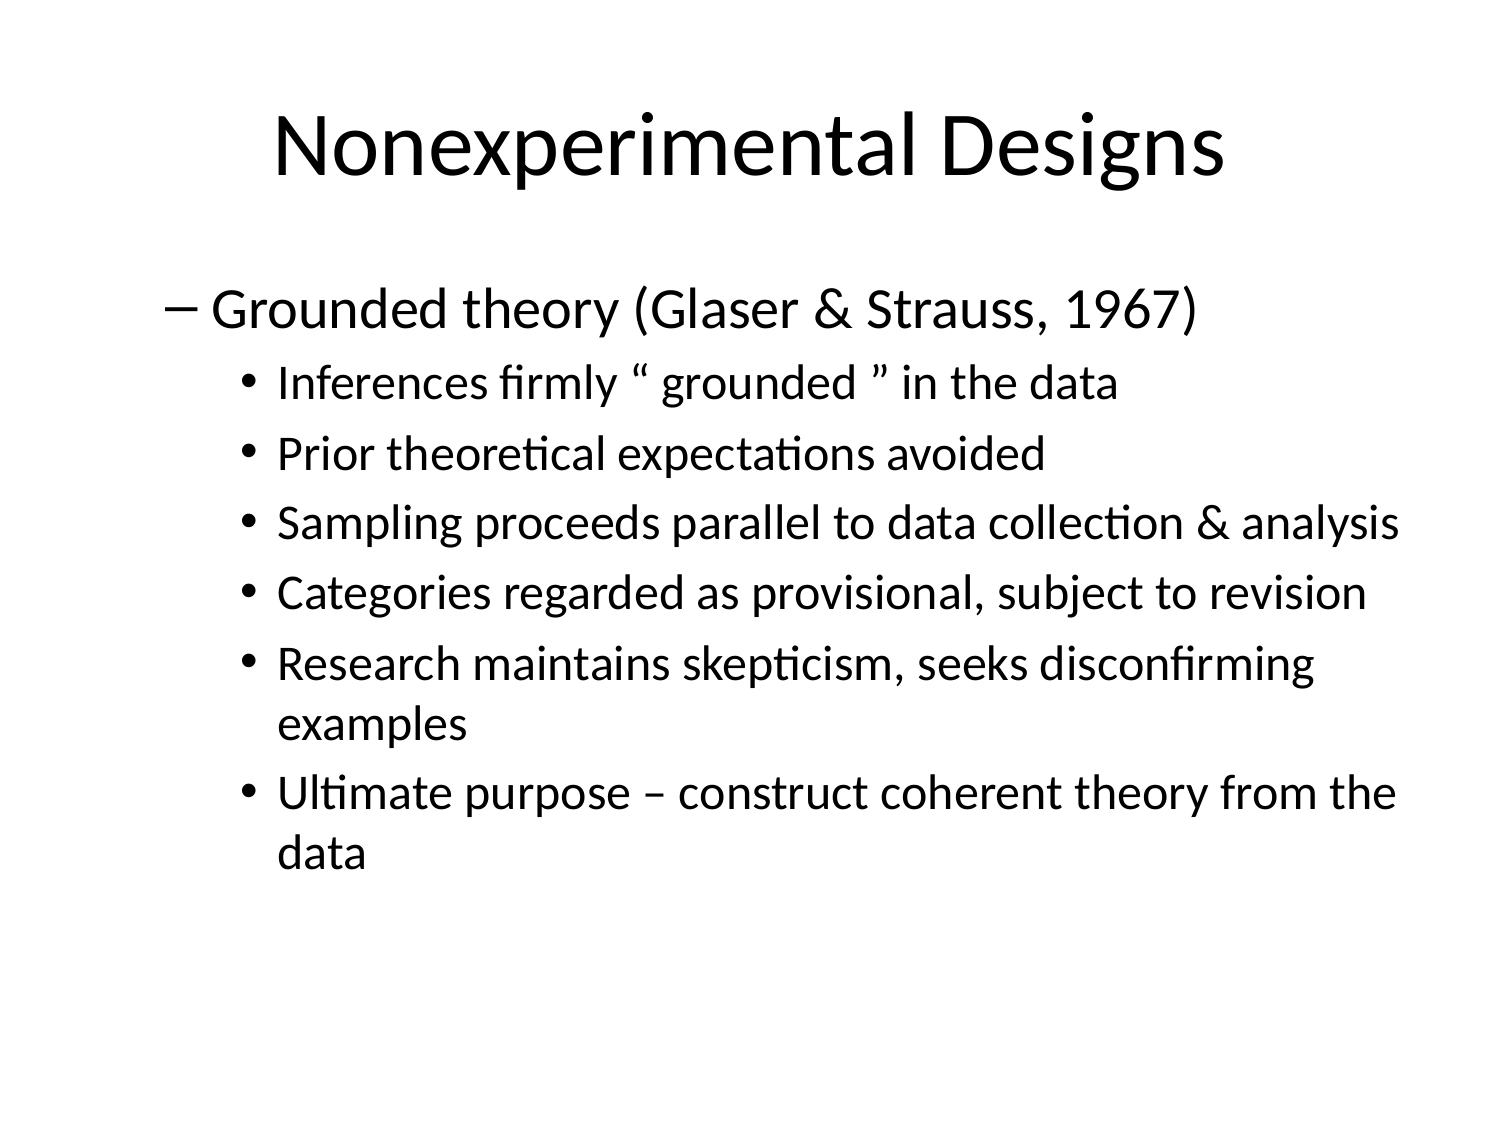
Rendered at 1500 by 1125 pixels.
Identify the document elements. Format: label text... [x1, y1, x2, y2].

list Grounded theory (Glaser & Strauss, 1967) Inferences firmly “ grounded ” in the data Prior theoretical expectations avoided Sampling proceeds parallel to data collection & analysis Categories regarded as provisional, subject to revision Research maintains skepticism, seeks disconfirming examples Ultimate purpose – construct coherent theory from the data [75, 262, 1425, 1005]
title Nonexperimental Designs [75, 45, 1425, 233]
